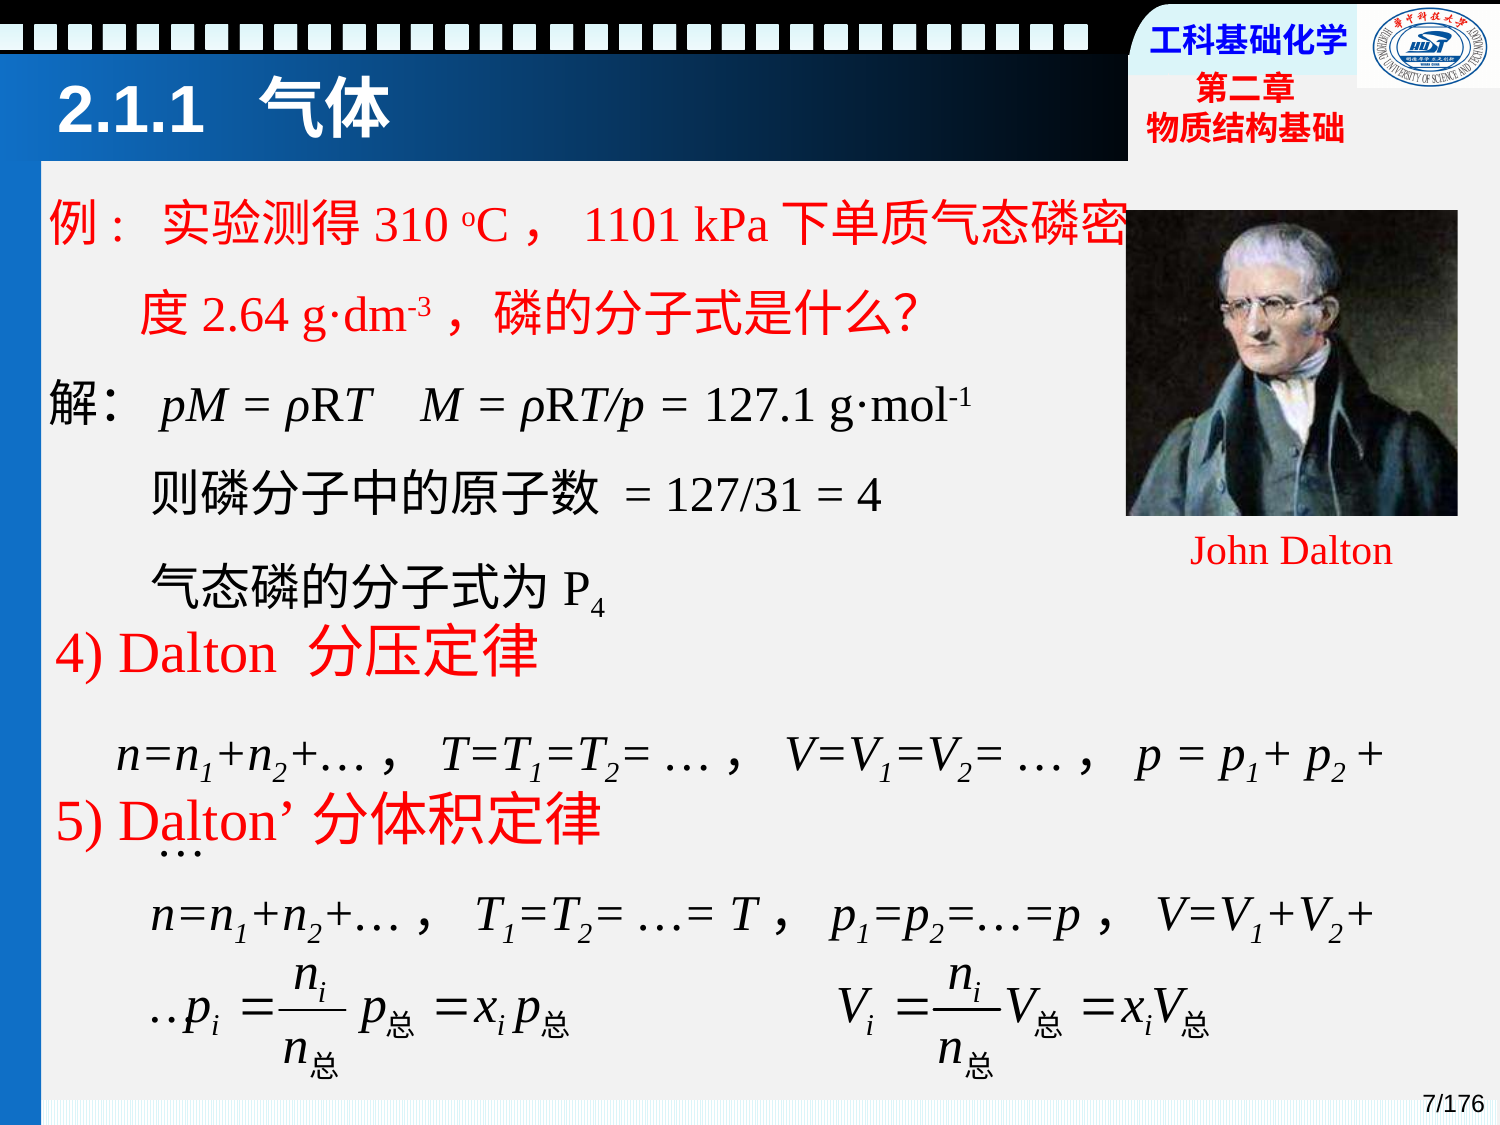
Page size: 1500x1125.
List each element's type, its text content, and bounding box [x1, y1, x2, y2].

text_box n=n1+n2+…，T=T1=T2= …，V=V1=V2= …，p = p1+ p2 +… [88, 692, 1426, 793]
text_box n=n1+n2+…，T1=T2= …= T，p1=p2=…=p，V=V1+V2+… [135, 846, 1436, 1041]
text_box 4) Dalton 分压定律 [41, 609, 867, 698]
text_box 5) Dalton’分体积定律 [41, 774, 754, 860]
text_box John Dalton [1125, 526, 1458, 580]
text_box 2.1.1 气体 [42, 42, 739, 154]
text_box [832, 940, 1218, 1092]
subtitle 例: 实验测得310 oC，1101 kPa下单质气态磷密 度2.64 g·dm-3，磷的分子式是什么？ 解：pM = ρRT M = ρRT/p = 127.1 g·mol-1 则磷分子中的原子数 = 127/31 = 4 气态磷的分子式为P4 [29, 160, 1194, 634]
picture [1125, 210, 1458, 516]
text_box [170, 940, 578, 1093]
picture [1357, 4, 1500, 88]
